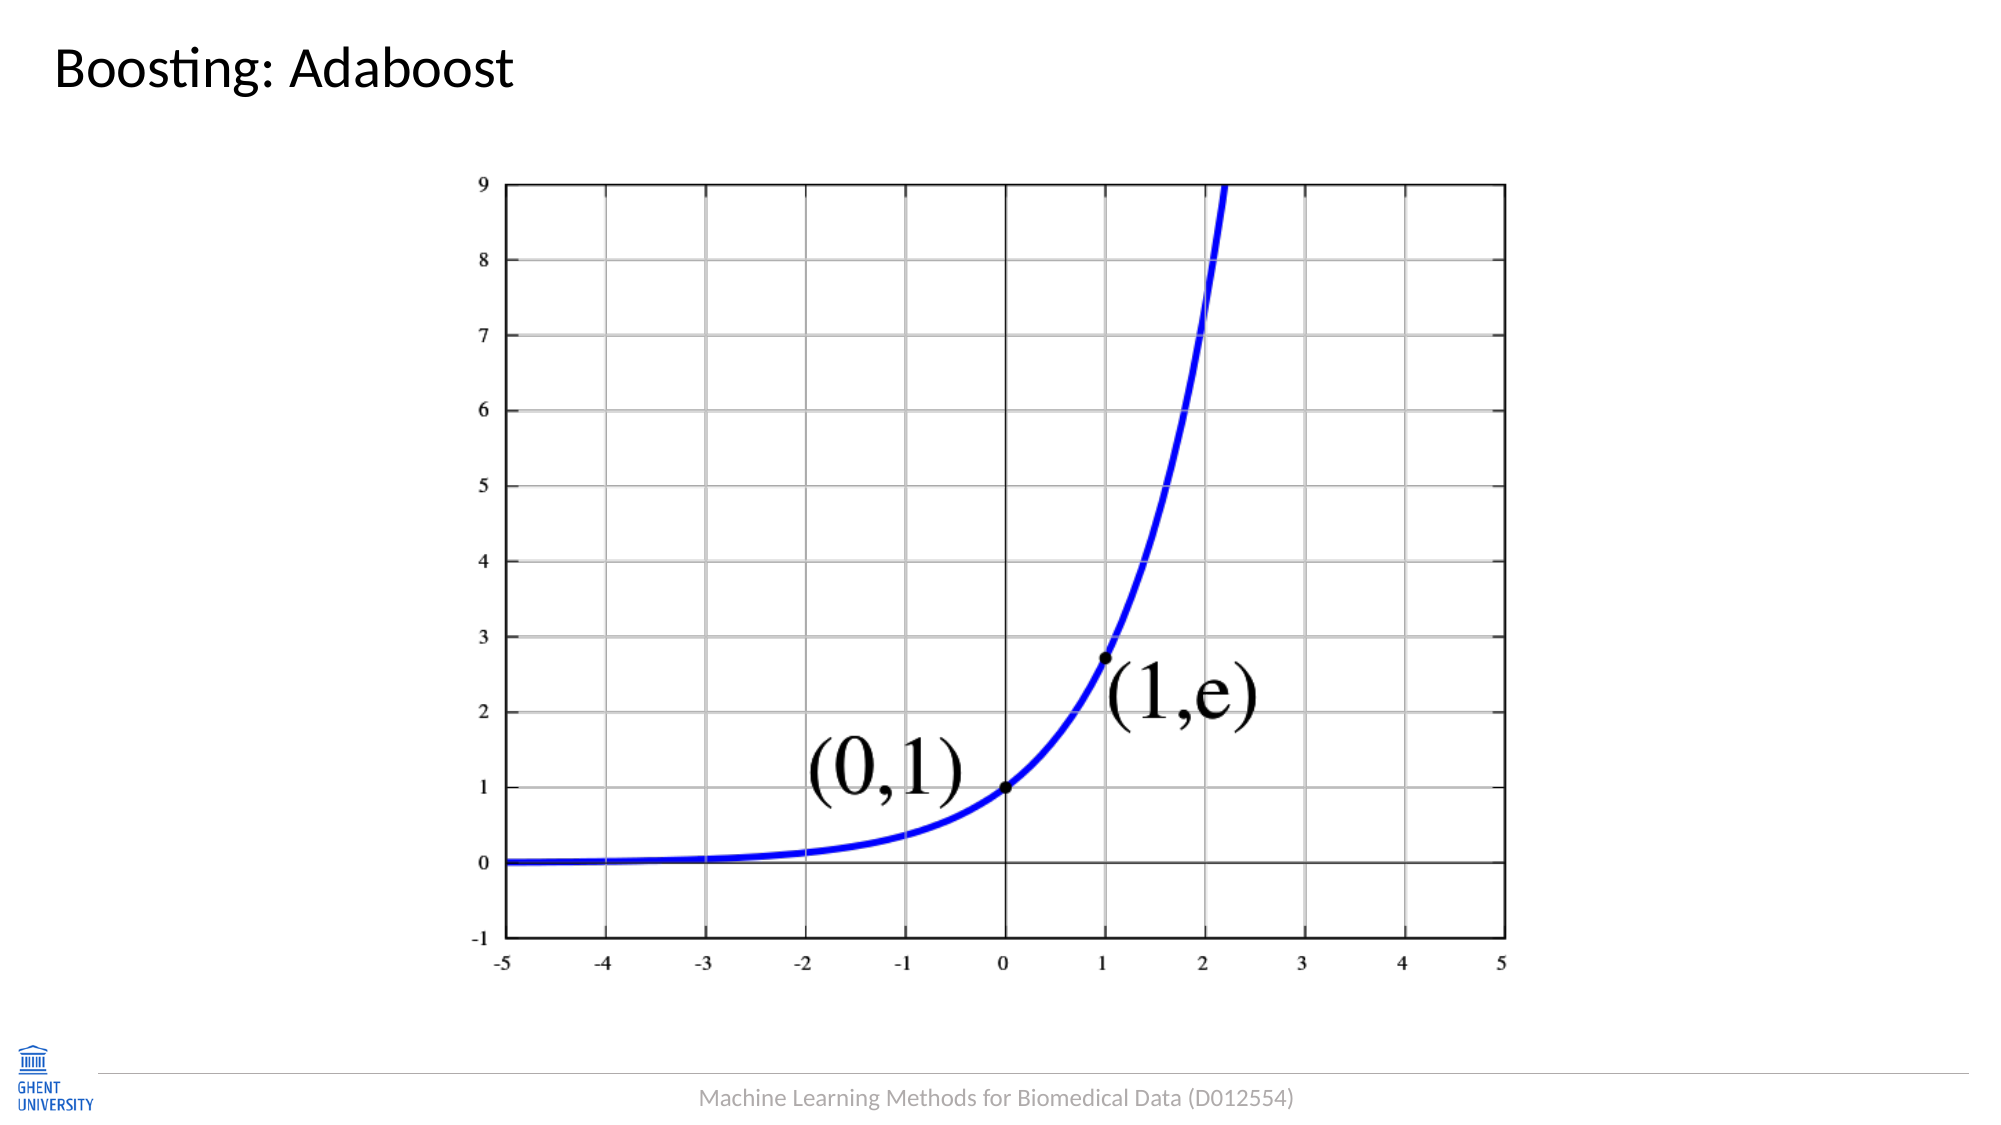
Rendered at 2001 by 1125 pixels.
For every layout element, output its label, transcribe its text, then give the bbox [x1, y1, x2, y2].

text_box Boosting: Adaboost [39, 21, 1967, 107]
picture [10, 1031, 101, 1118]
text_box Machine Learning Methods for Biomedical Data (D012554) [10, 1074, 1990, 1120]
picture [432, 162, 1534, 989]
